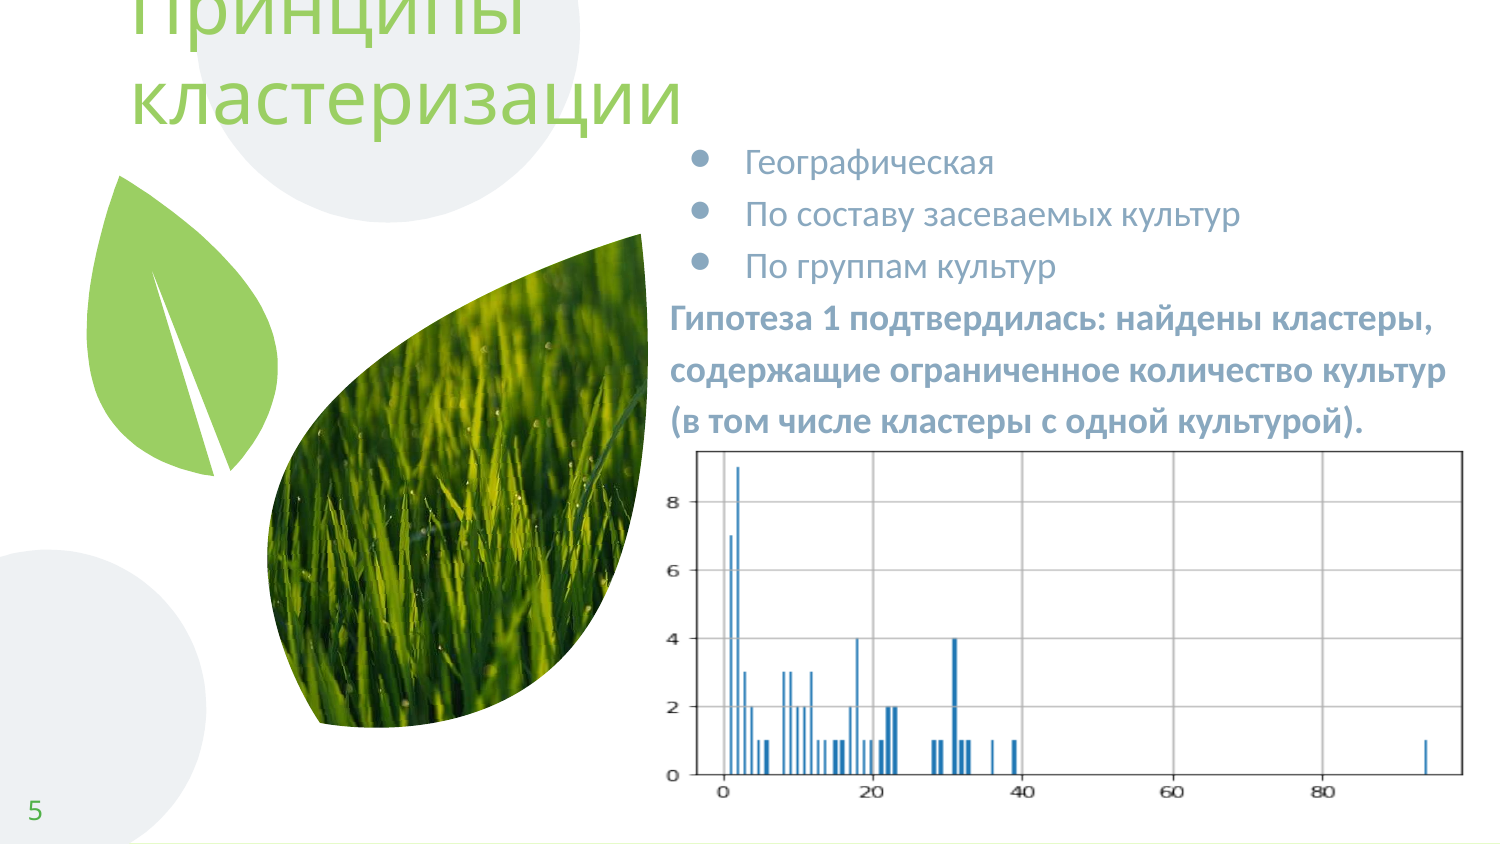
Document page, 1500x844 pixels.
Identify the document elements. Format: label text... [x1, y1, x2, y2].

list Географическая По составу засеваемых культур По группам культур Гипотеза 1 подтвердилась: найдены кластеры, содержащие ограниченное количество культур (в том числе кластеры с одной культурой). [655, 115, 1478, 405]
slide_number 5 [12, 779, 103, 844]
title Принципы кластеризации [114, 41, 1006, 155]
picture [262, 234, 1478, 810]
